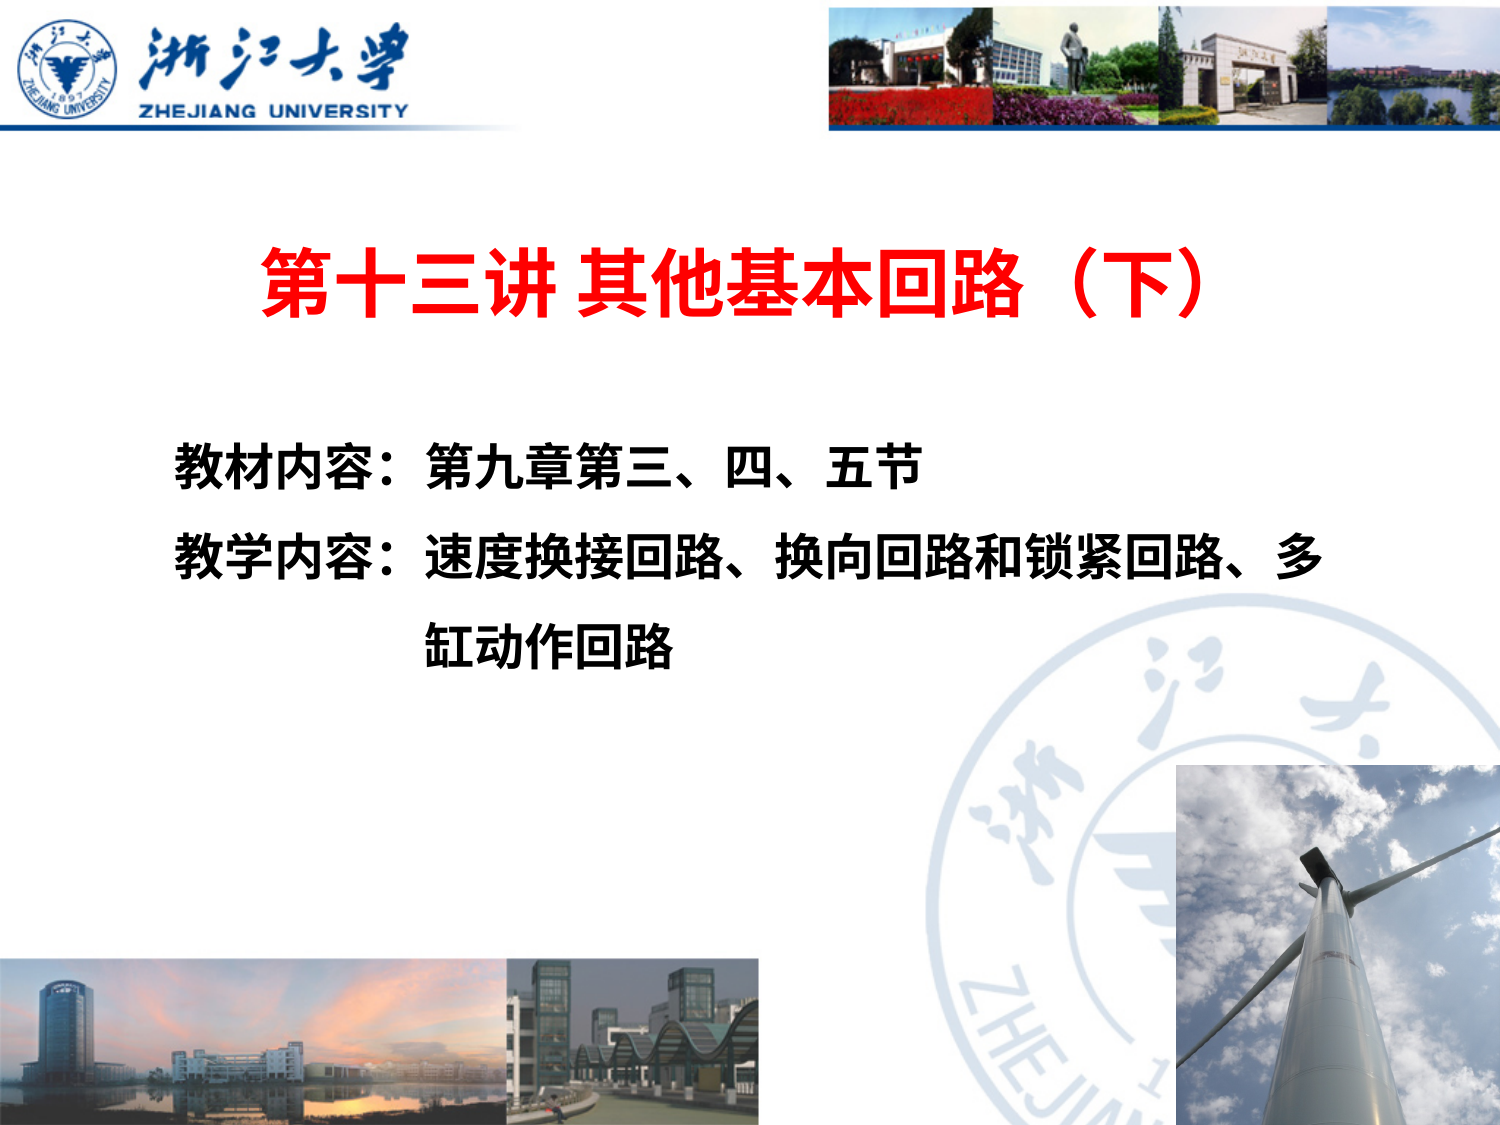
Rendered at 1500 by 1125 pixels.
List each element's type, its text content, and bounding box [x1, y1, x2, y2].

title 第十三讲 其他基本回路（下） [116, 160, 1393, 403]
text_box 教材内容：第九章第三、四、五节 教学内容：速度换接回路、换向回路和锁紧回路、多缸动作回路 [159, 398, 1368, 683]
picture [0, 0, 1500, 1125]
